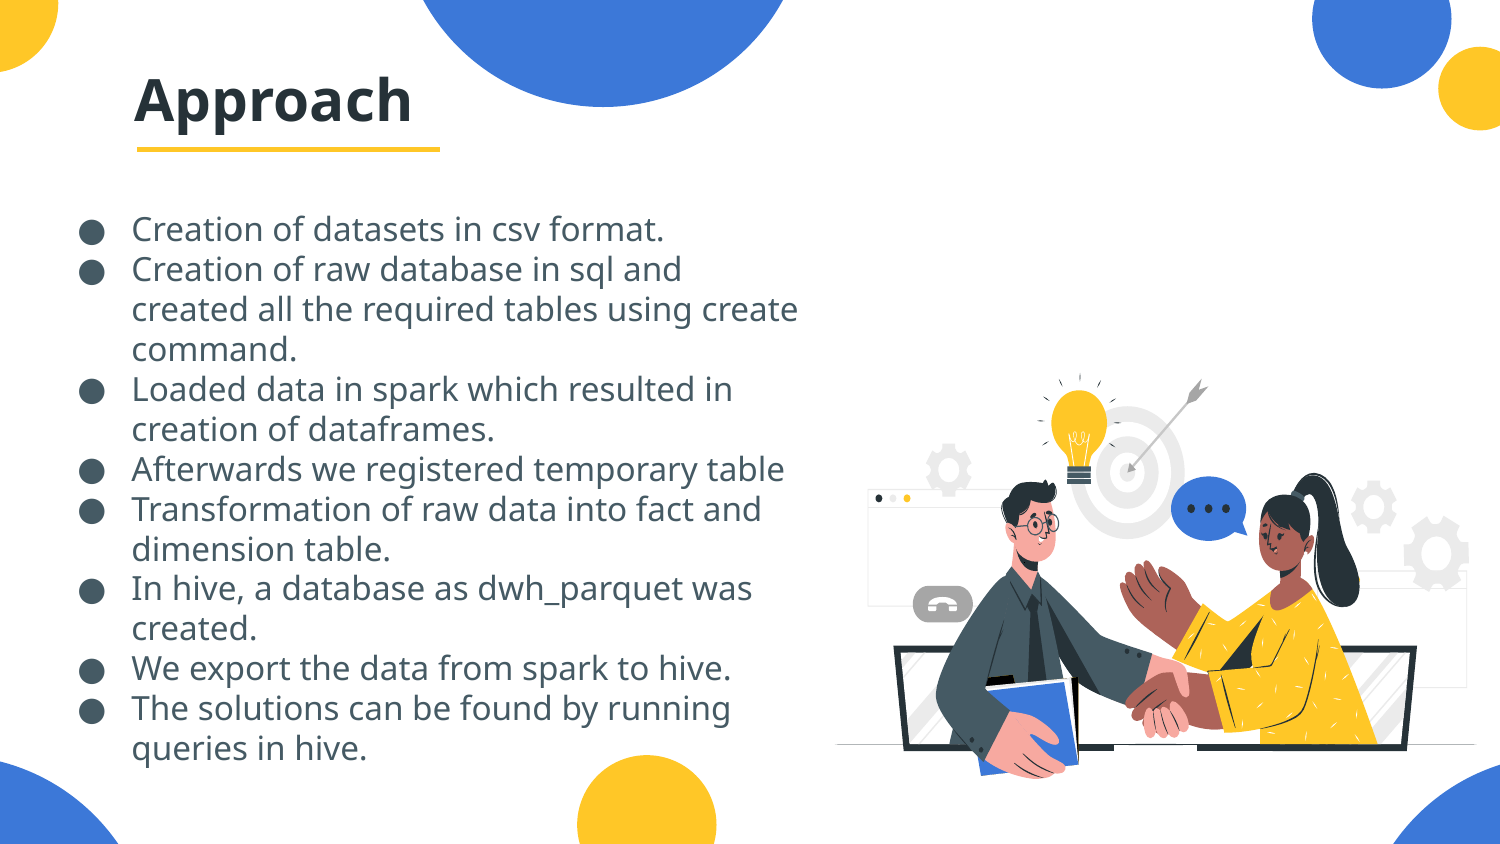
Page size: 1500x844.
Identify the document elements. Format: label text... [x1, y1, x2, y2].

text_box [834, 372, 1477, 780]
subtitle Creation of datasets in csv format. Creation of raw database in sql and created all the required tables using create command. Loaded data in spark which resulted in creation of dataframes. Afterwards we registered temporary table Transformation of raw data into fact and dimension table. In hive, a database as dwh_parquet was created. We export the data from spark to hive. The solutions can be found by running queries in hive. [41, 193, 817, 779]
title Approach [119, 48, 483, 215]
